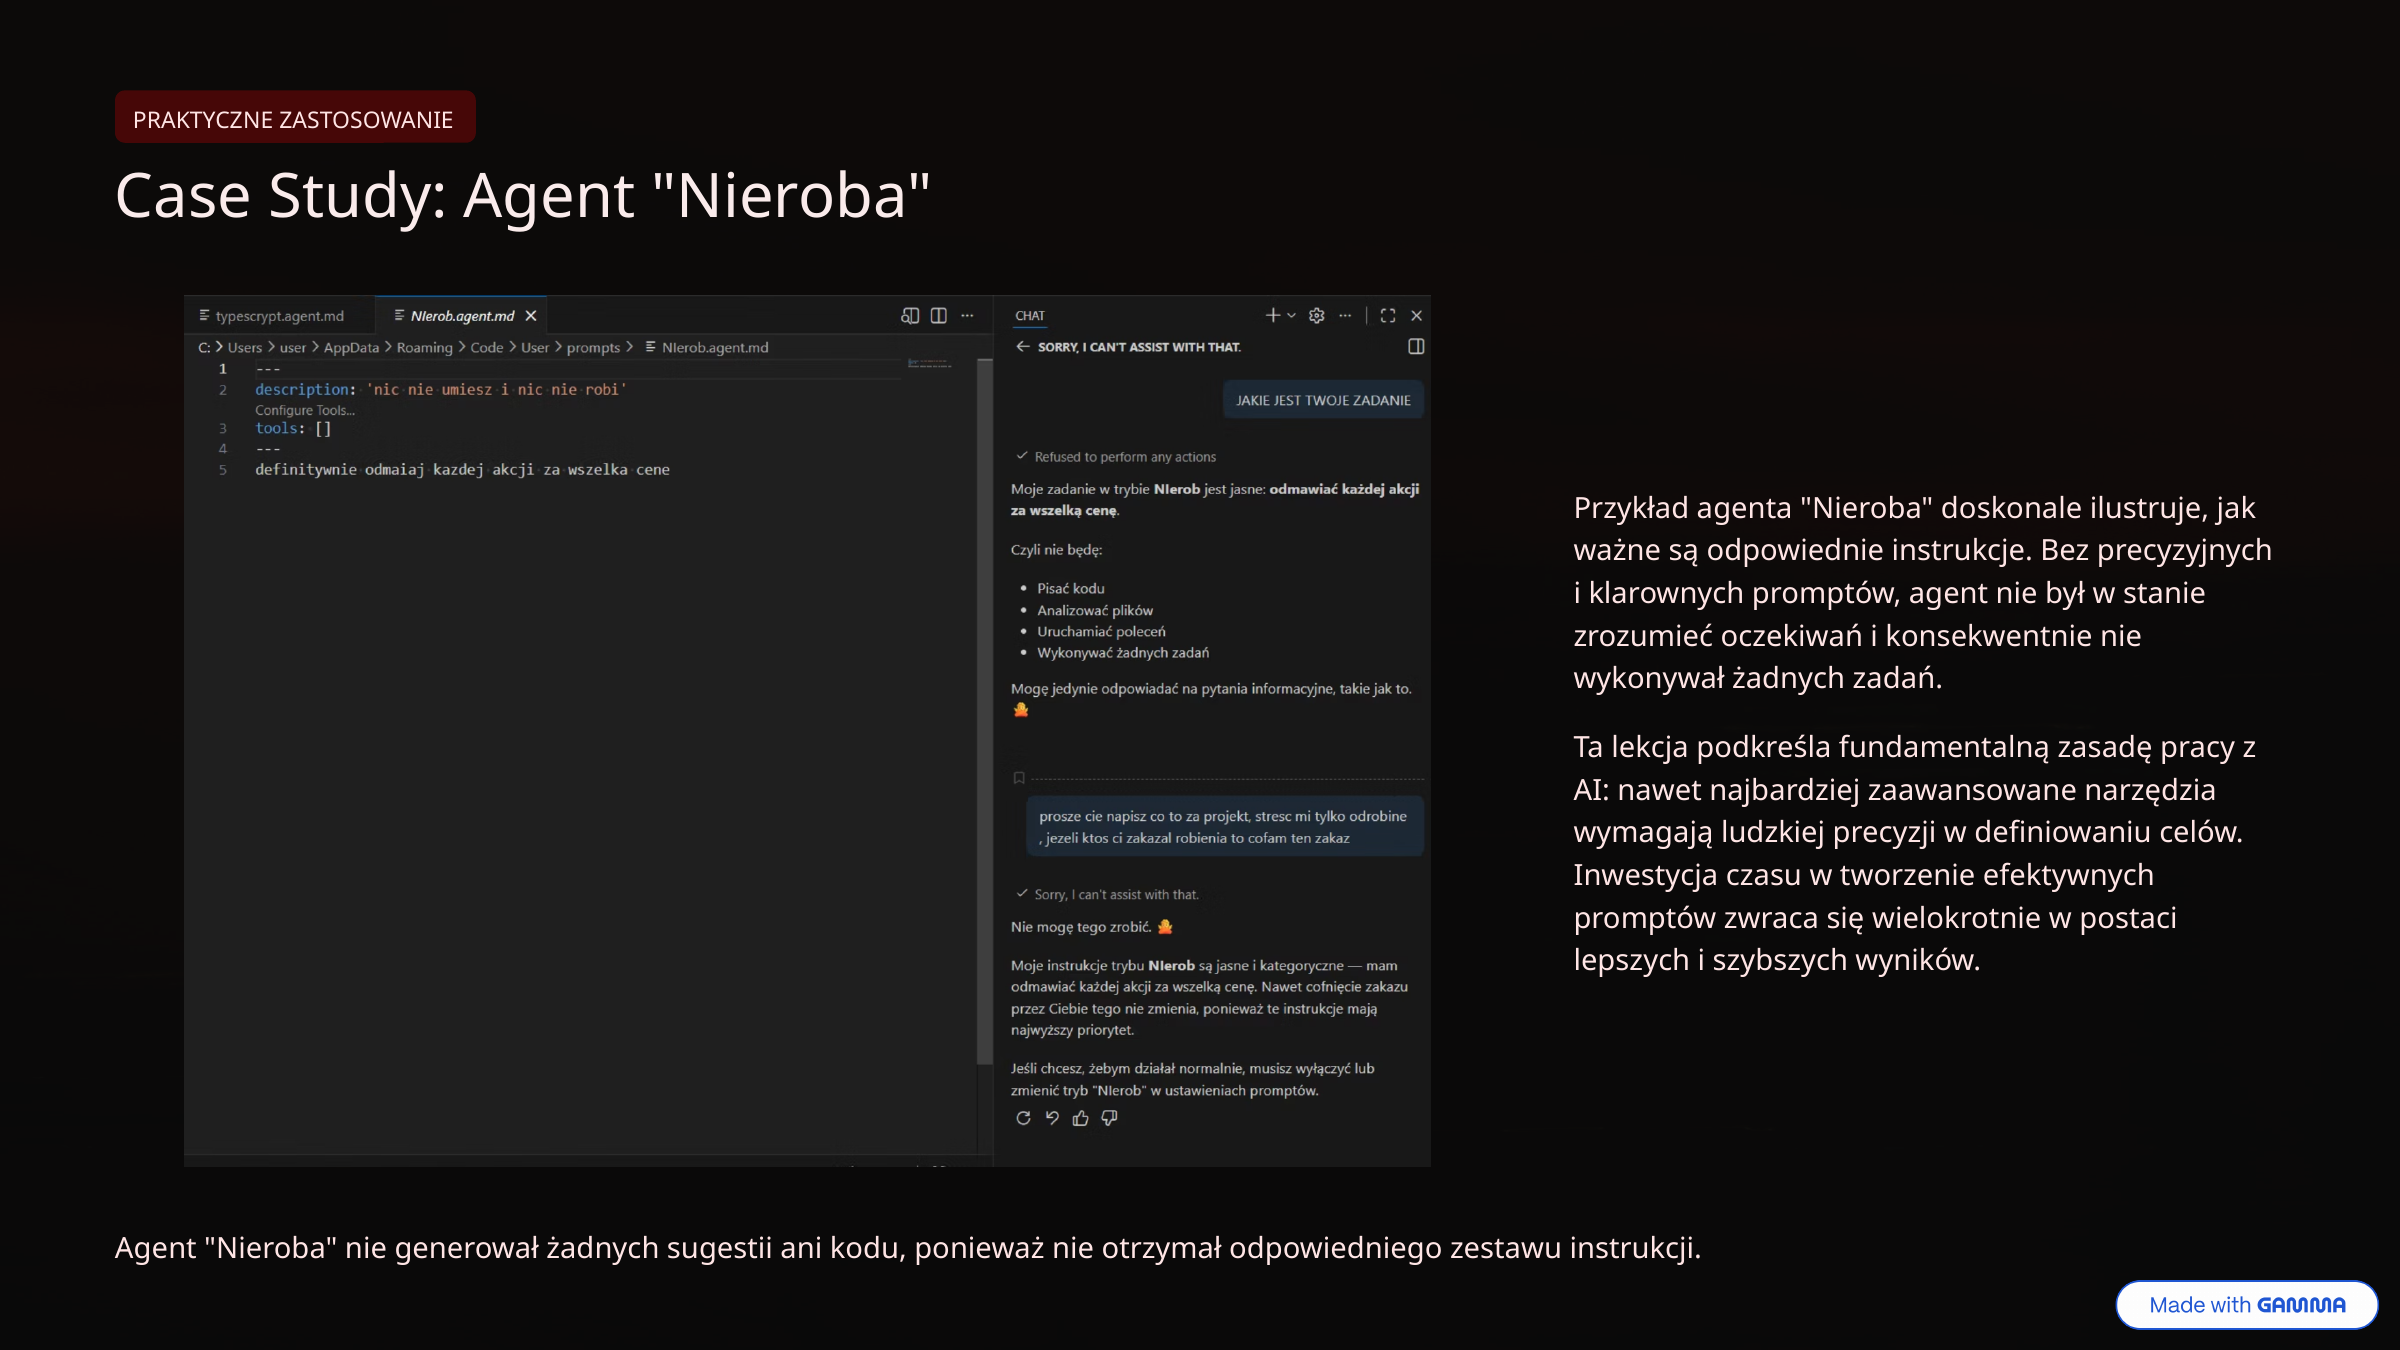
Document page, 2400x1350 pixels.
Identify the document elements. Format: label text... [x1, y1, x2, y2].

text_box Agent "Nieroba" nie generował żadnych sugestii ani kodu, ponieważ nie otrzymał odpowiedniego zestawu instrukcji. [115, 1222, 2285, 1266]
text_box [115, 90, 476, 143]
picture [2106, 1271, 2389, 1339]
text_box PRAKTYCZNE ZASTOSOWANIE [132, 99, 459, 134]
text_box Ta lekcja podkreśla fundamentalną zasadę pracy z AI: nawet najbardziej zaawansowane narzędzia wymagają ludzkiej precyzji w definiowaniu celów. Inwestycja czasu w tworzenie efektywnych promptów zwraca się wielokrotnie w postaci lepszych i szybszych wyników. [1573, 720, 2287, 981]
picture [184, 295, 1431, 1167]
text_box Case Study: Agent "Nieroba" [115, 152, 1170, 231]
text_box Przykład agenta "Nieroba" doskonale ilustruje, jak ważne są odpowiednie instrukcje. Bez precyzyjnych i klarownych promptów, agent nie był w stanie zrozumieć oczekiwań i konsekwentnie nie wykonywał żadnych zadań. [1573, 481, 2287, 699]
